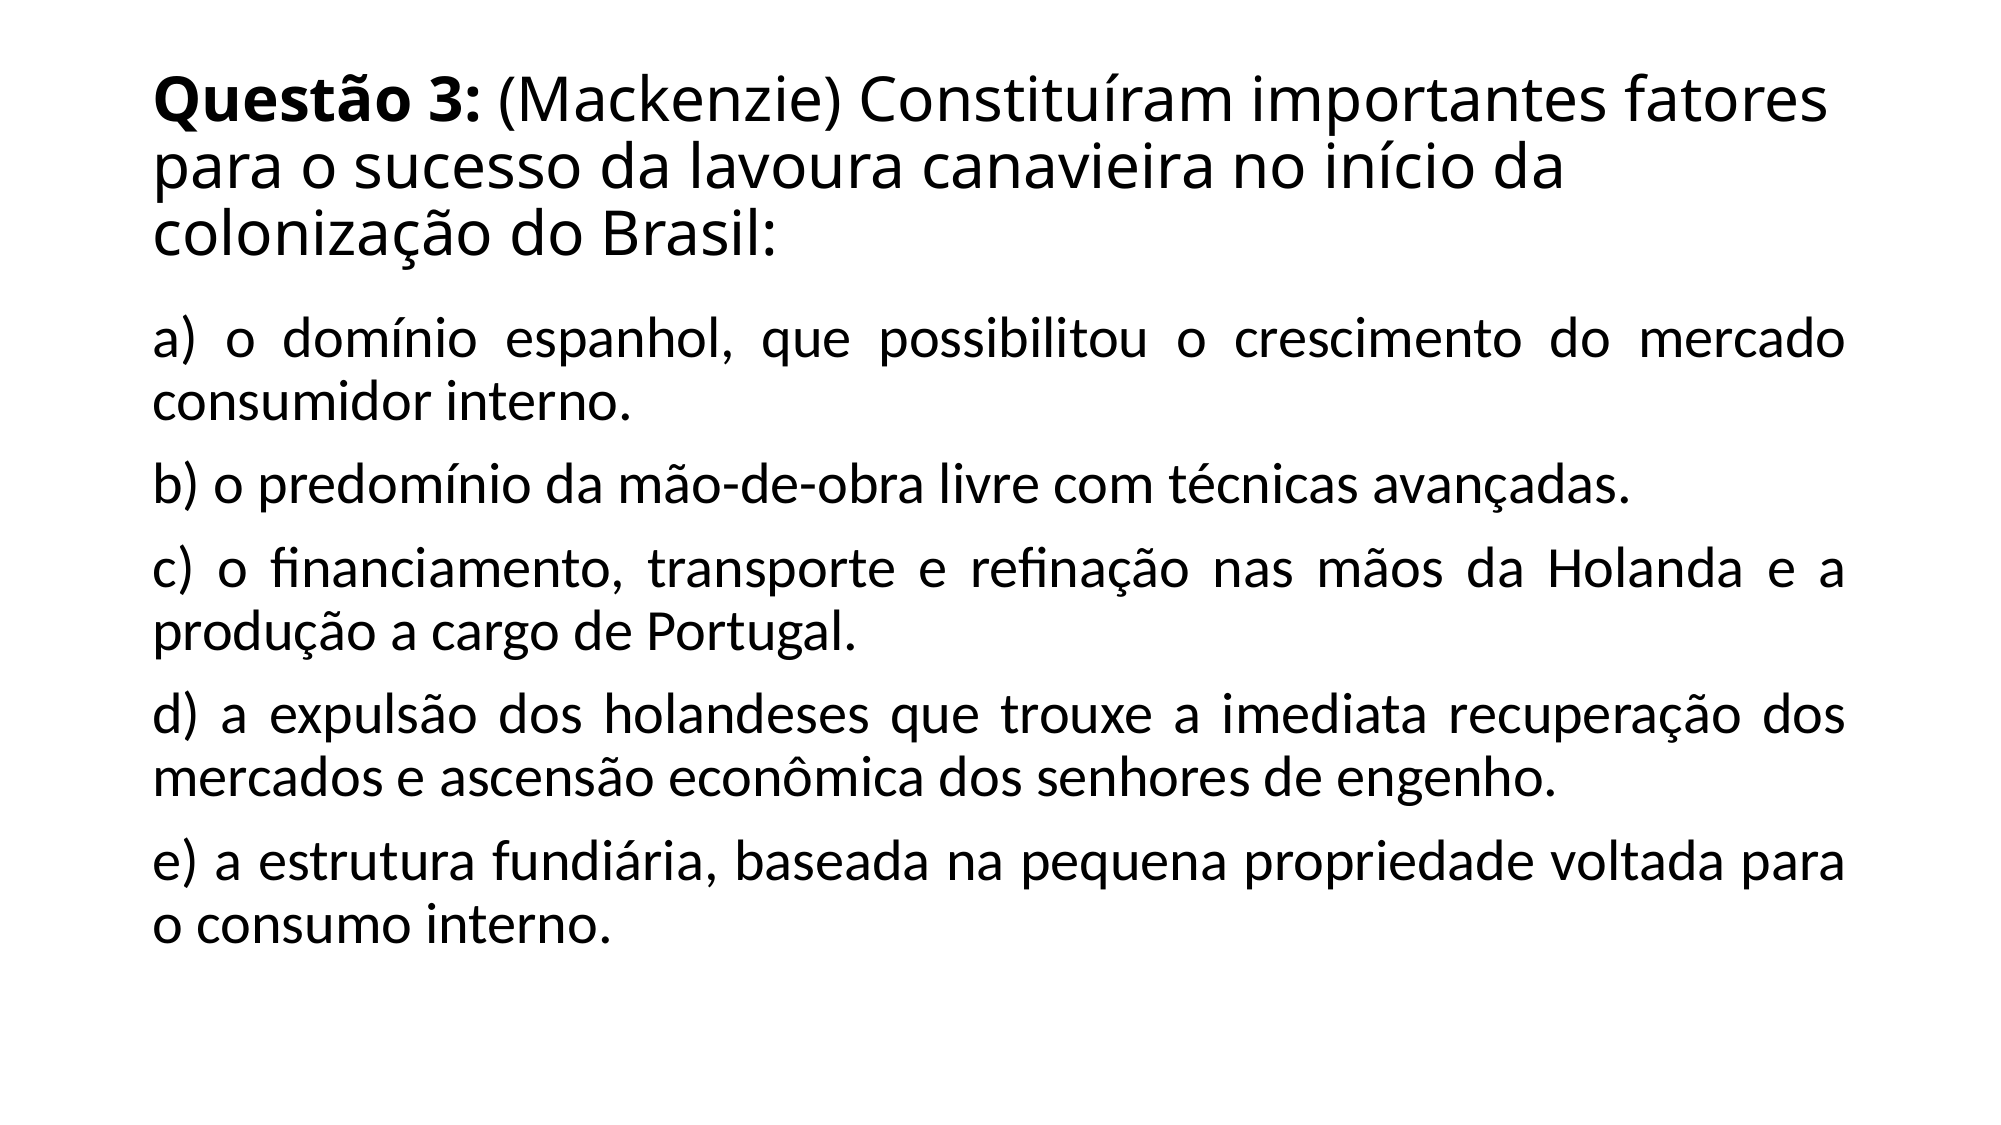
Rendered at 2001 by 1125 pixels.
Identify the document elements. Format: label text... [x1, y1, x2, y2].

title Questão 3: (Mackenzie) Constituíram importantes fatores para o sucesso da lavoura canavieira no início da colonização do Brasil: [137, 59, 1863, 278]
list a) o domínio espanhol, que possibilitou o crescimento do mercado consumidor interno. b) o predomínio da mão-de-obra livre com técnicas avançadas. c) o financiamento, transporte e refinação nas mãos da Holanda e a produção a cargo de Portugal. d) a expulsão dos holandeses que trouxe a imediata recuperação dos mercados e ascensão econômica dos senhores de engenho. e) a estrutura fundiária, baseada na pequena propriedade voltada para o consumo interno. [137, 299, 1863, 1014]
